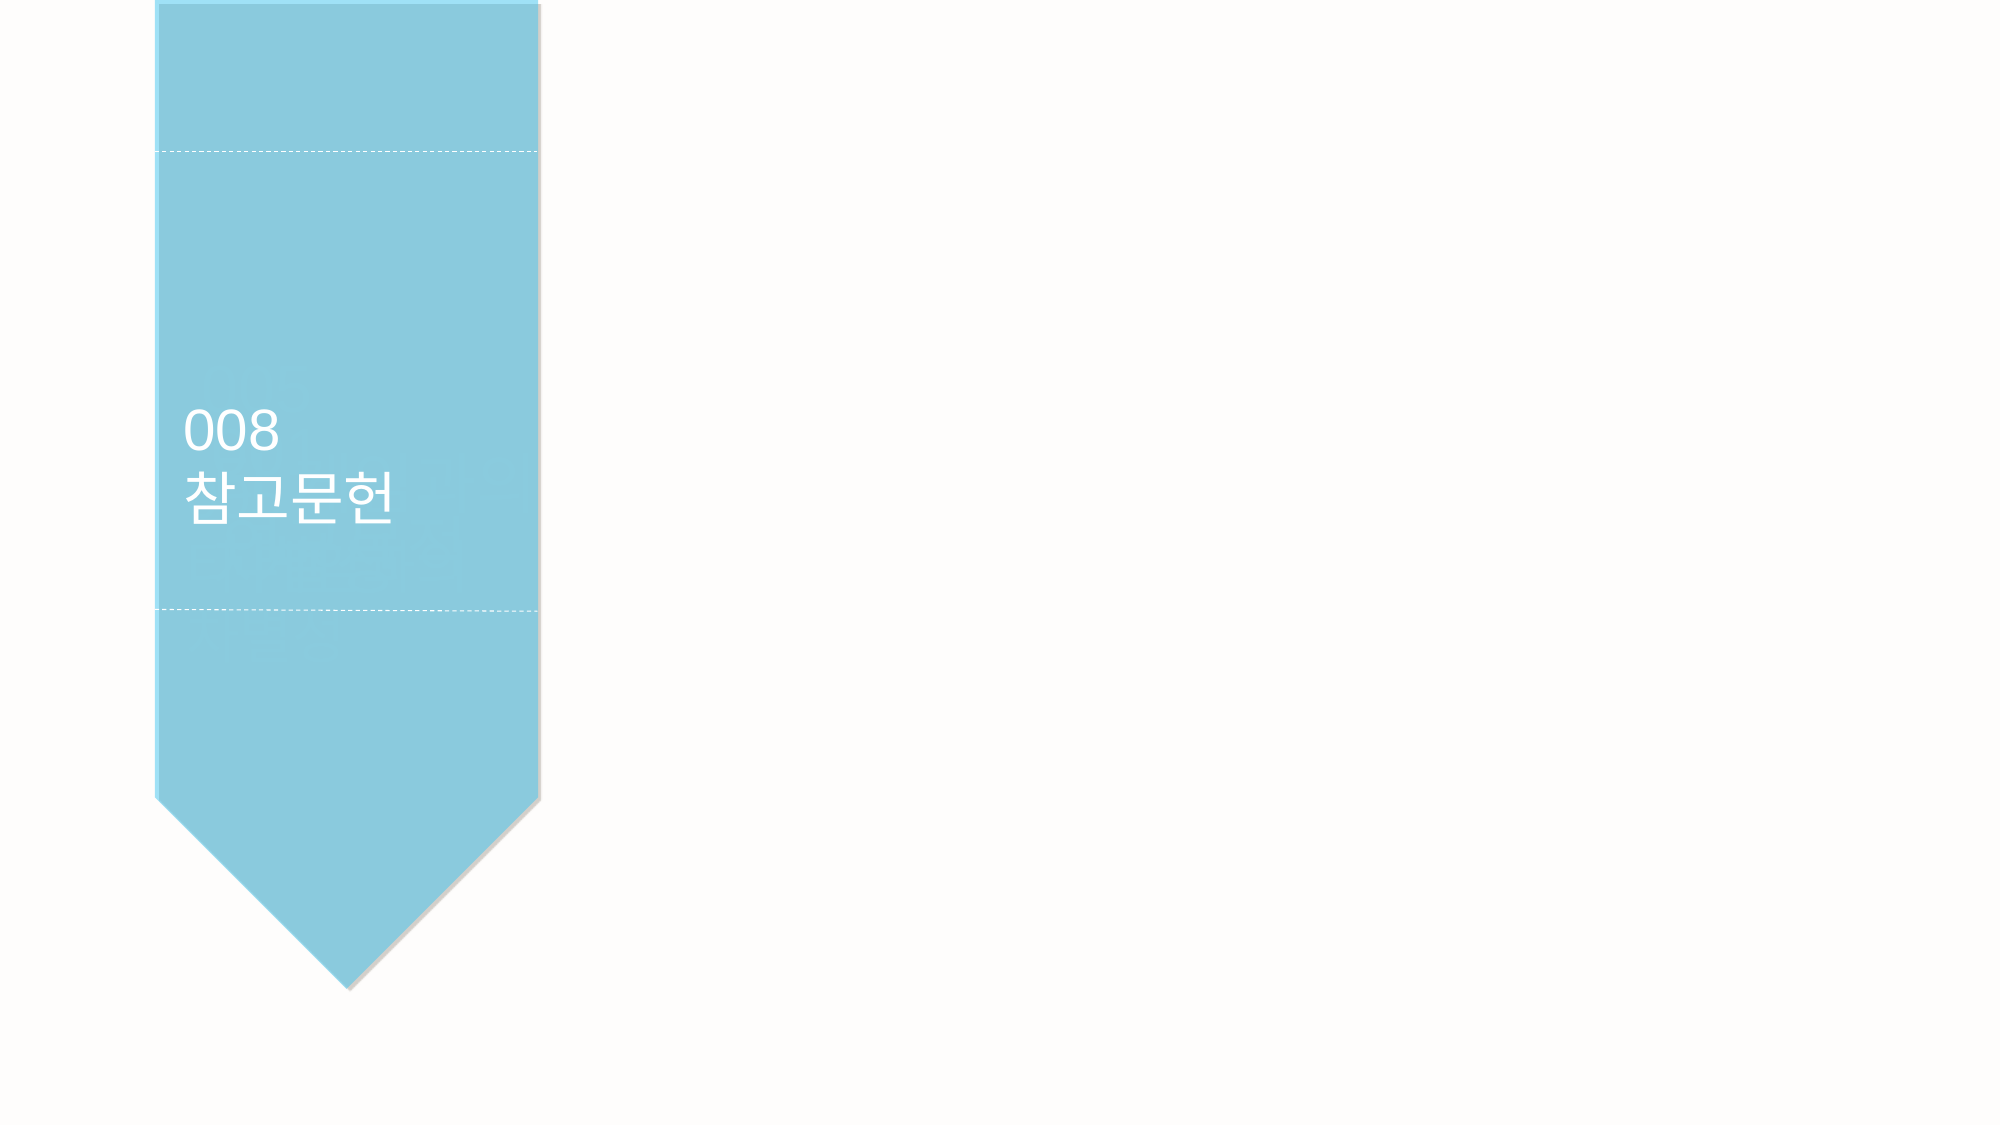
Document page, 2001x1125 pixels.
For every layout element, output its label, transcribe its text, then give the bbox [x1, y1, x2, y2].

text_box 타 게임과의 차별성 [543, 434, 554, 610]
text_box [153, 0, 540, 991]
text_box 008 참고문헌 [168, 385, 413, 540]
